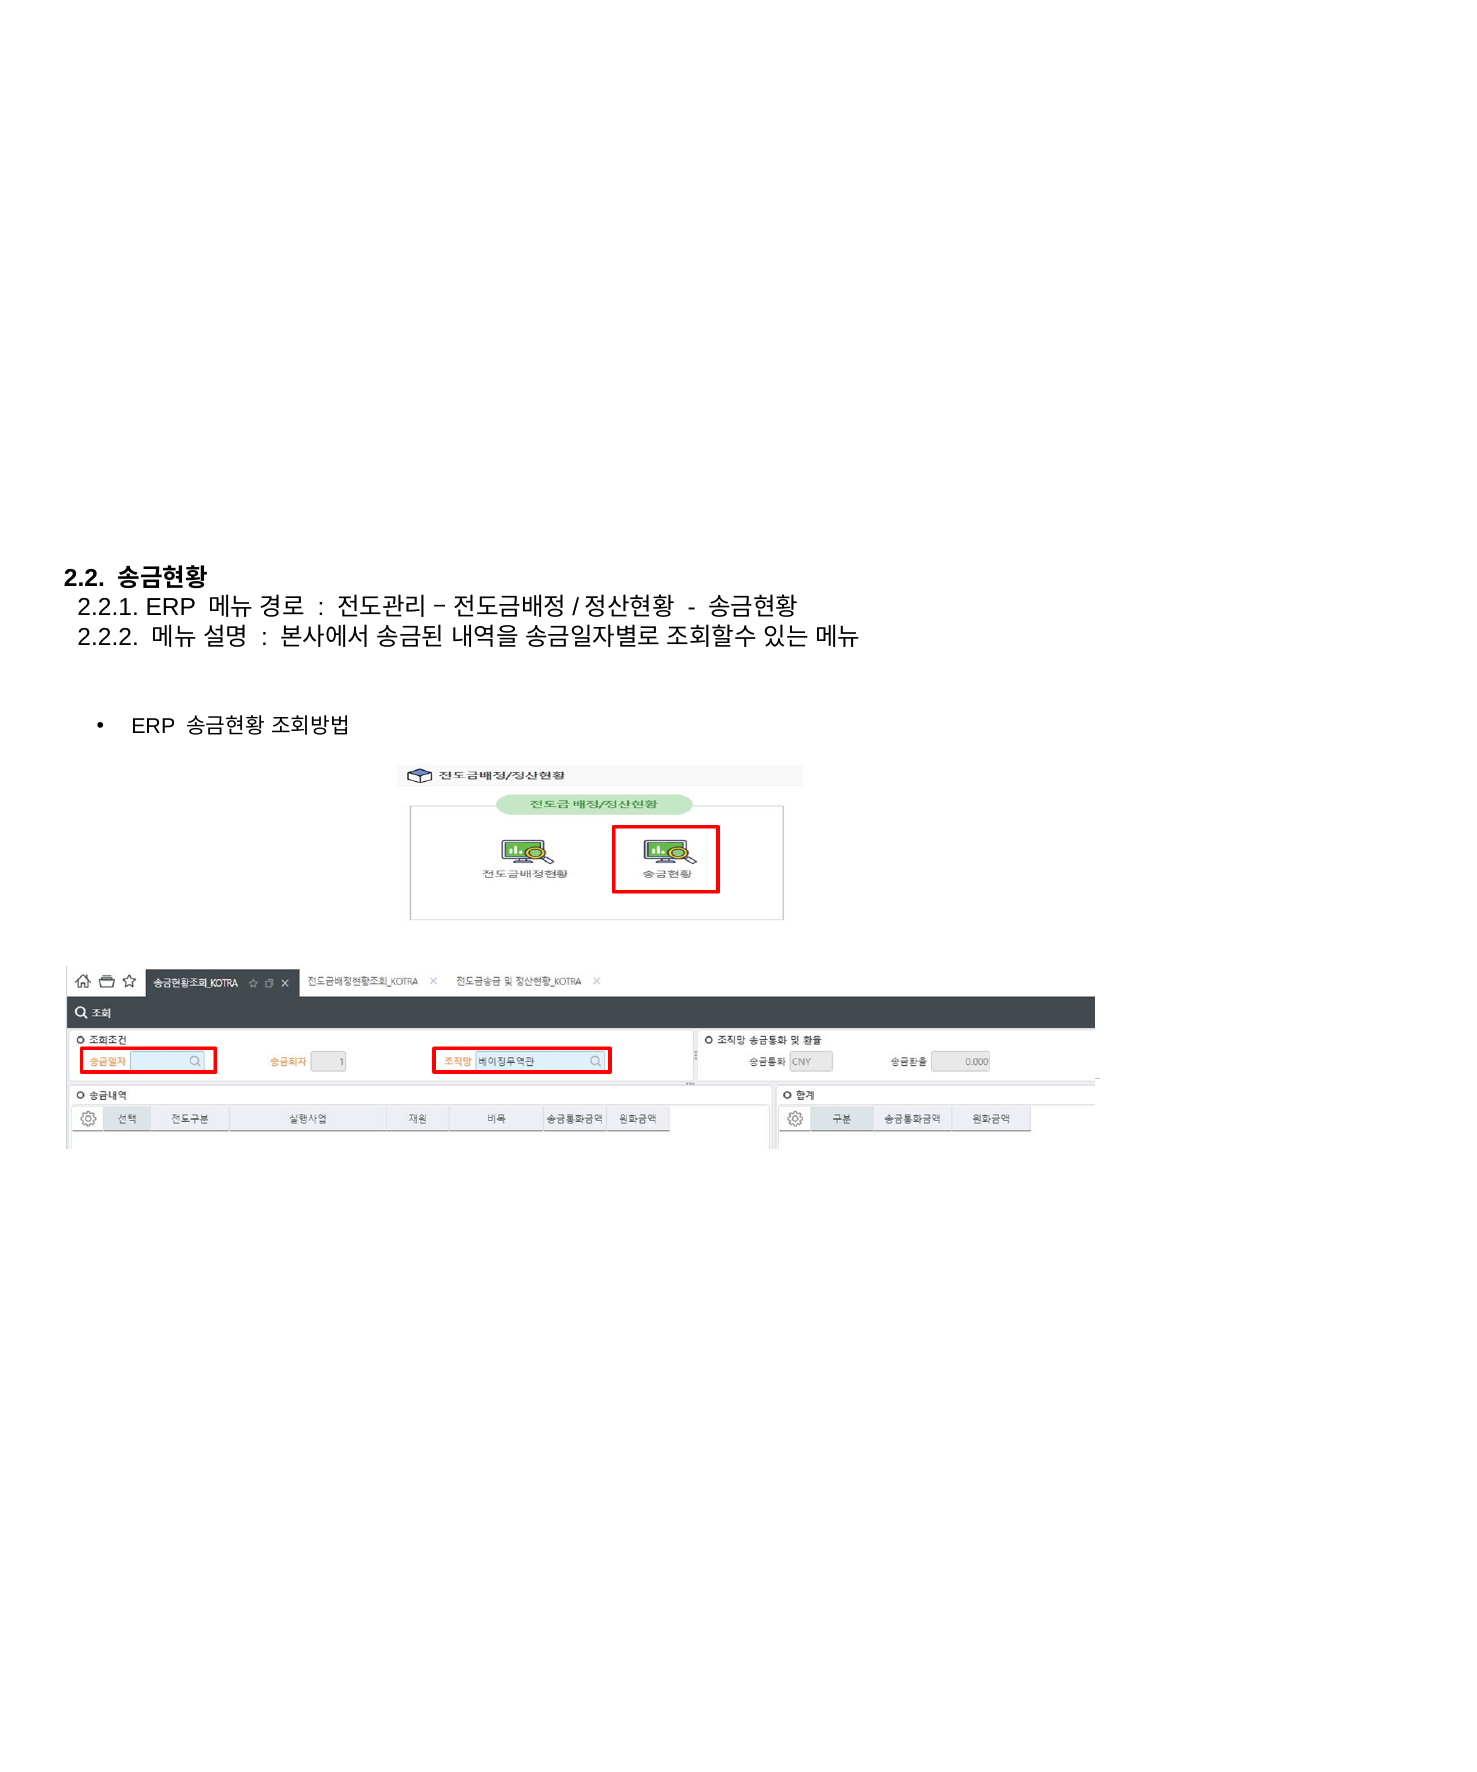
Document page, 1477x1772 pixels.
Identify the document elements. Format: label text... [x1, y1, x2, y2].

picture [66, 763, 1100, 1150]
text_box 2.2. 송금현황 2.2.1. ERP 메뉴 경로 : 전도관리 – 전도금배정/정산현황 - 송금현황 2.2.2. 메뉴 설명 : 본사에서 송금된 내역을 송금일자별로 조회할수 있는 메뉴 [49, 554, 1044, 658]
text_box ERP 송금현황 조회방법 [81, 704, 366, 746]
